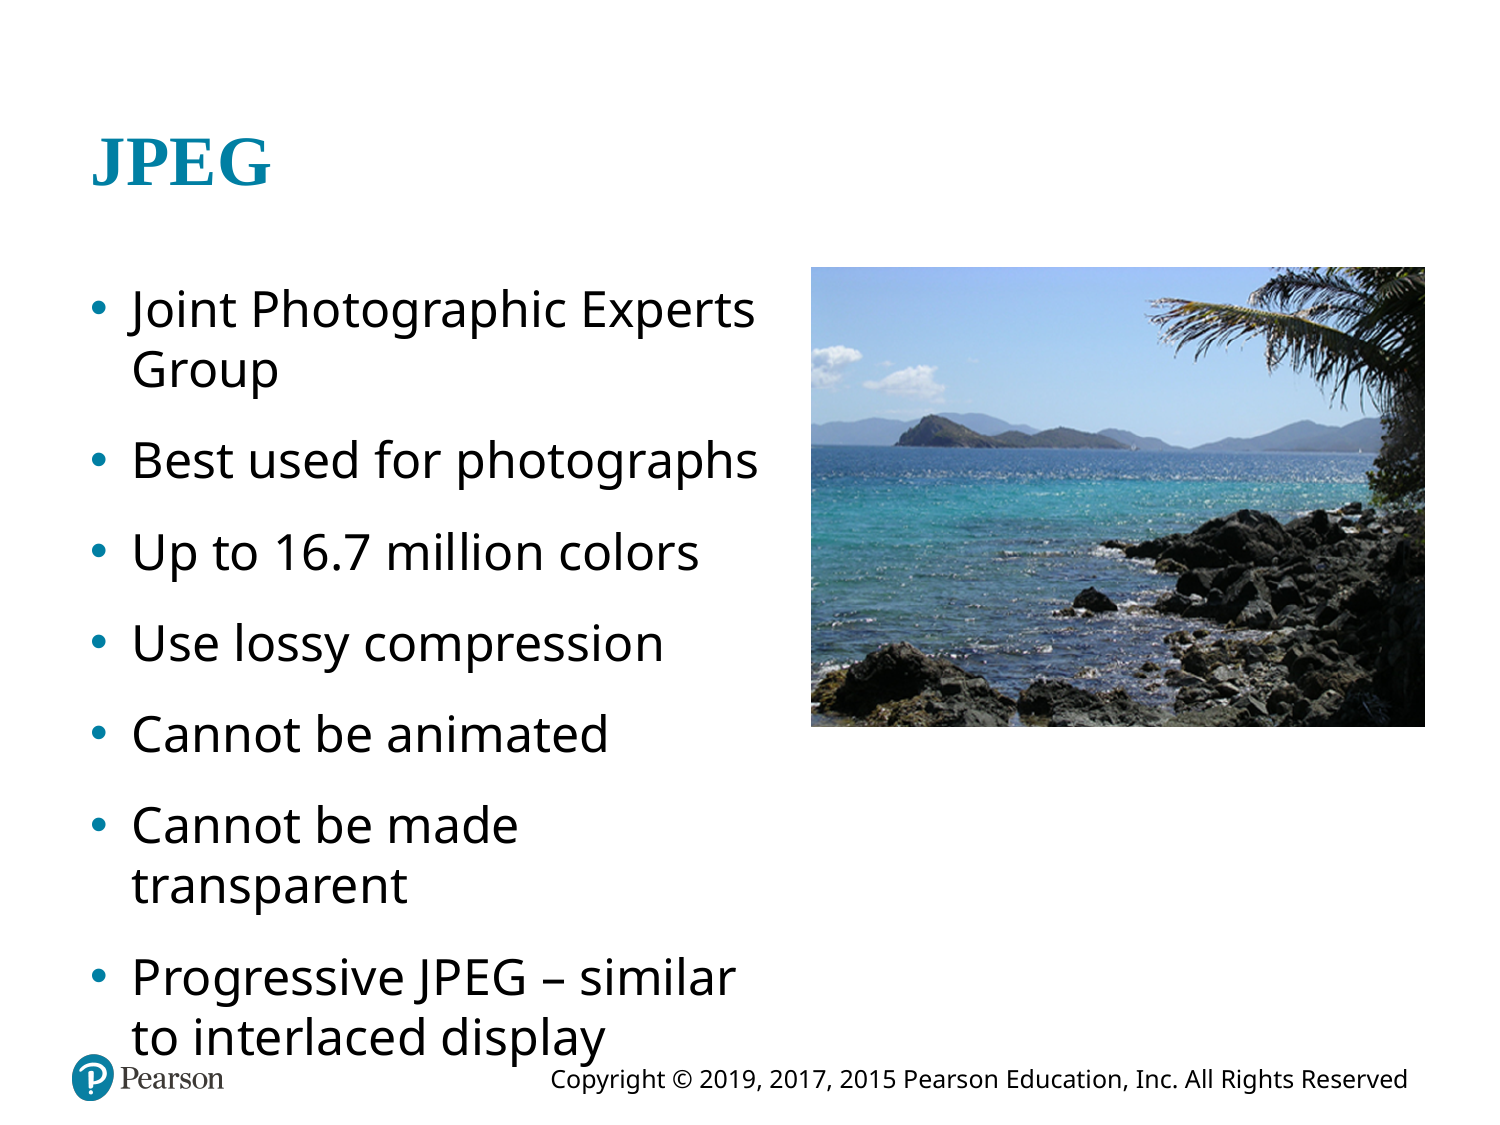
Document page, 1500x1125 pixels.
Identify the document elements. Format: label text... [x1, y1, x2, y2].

picture [98, 1081, 224, 1101]
picture [72, 1087, 83, 1101]
list Joint Photographic Experts Group Best used for photographs Up to 16.7 million colors Use lossy compression Cannot be animated Cannot be made transparent Progressive J P E G – similar to interlaced display [75, 262, 786, 1081]
picture [811, 267, 1426, 727]
title J P E G [75, 0, 1425, 216]
picture [89, 1081, 101, 1088]
